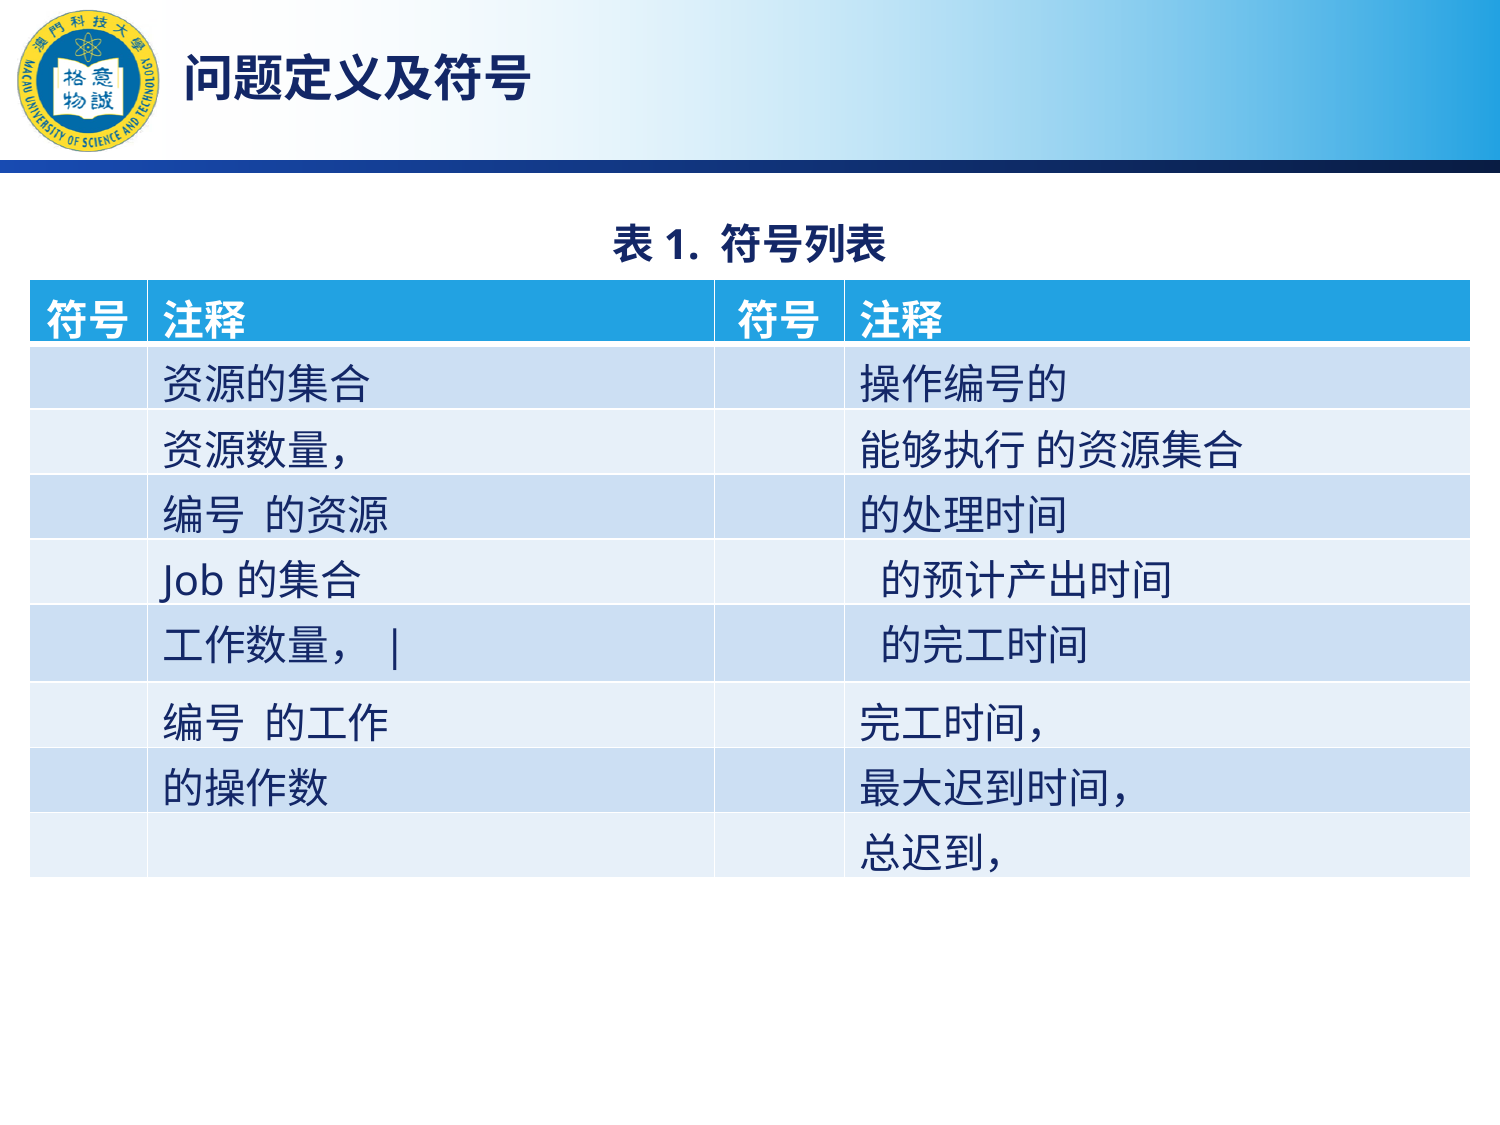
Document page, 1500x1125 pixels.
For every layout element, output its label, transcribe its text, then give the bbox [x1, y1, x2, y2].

text_box 表1. 符号列表 [381, 210, 1118, 275]
text_box 问题定义及符号 [164, 45, 549, 115]
picture [17, 9, 160, 152]
